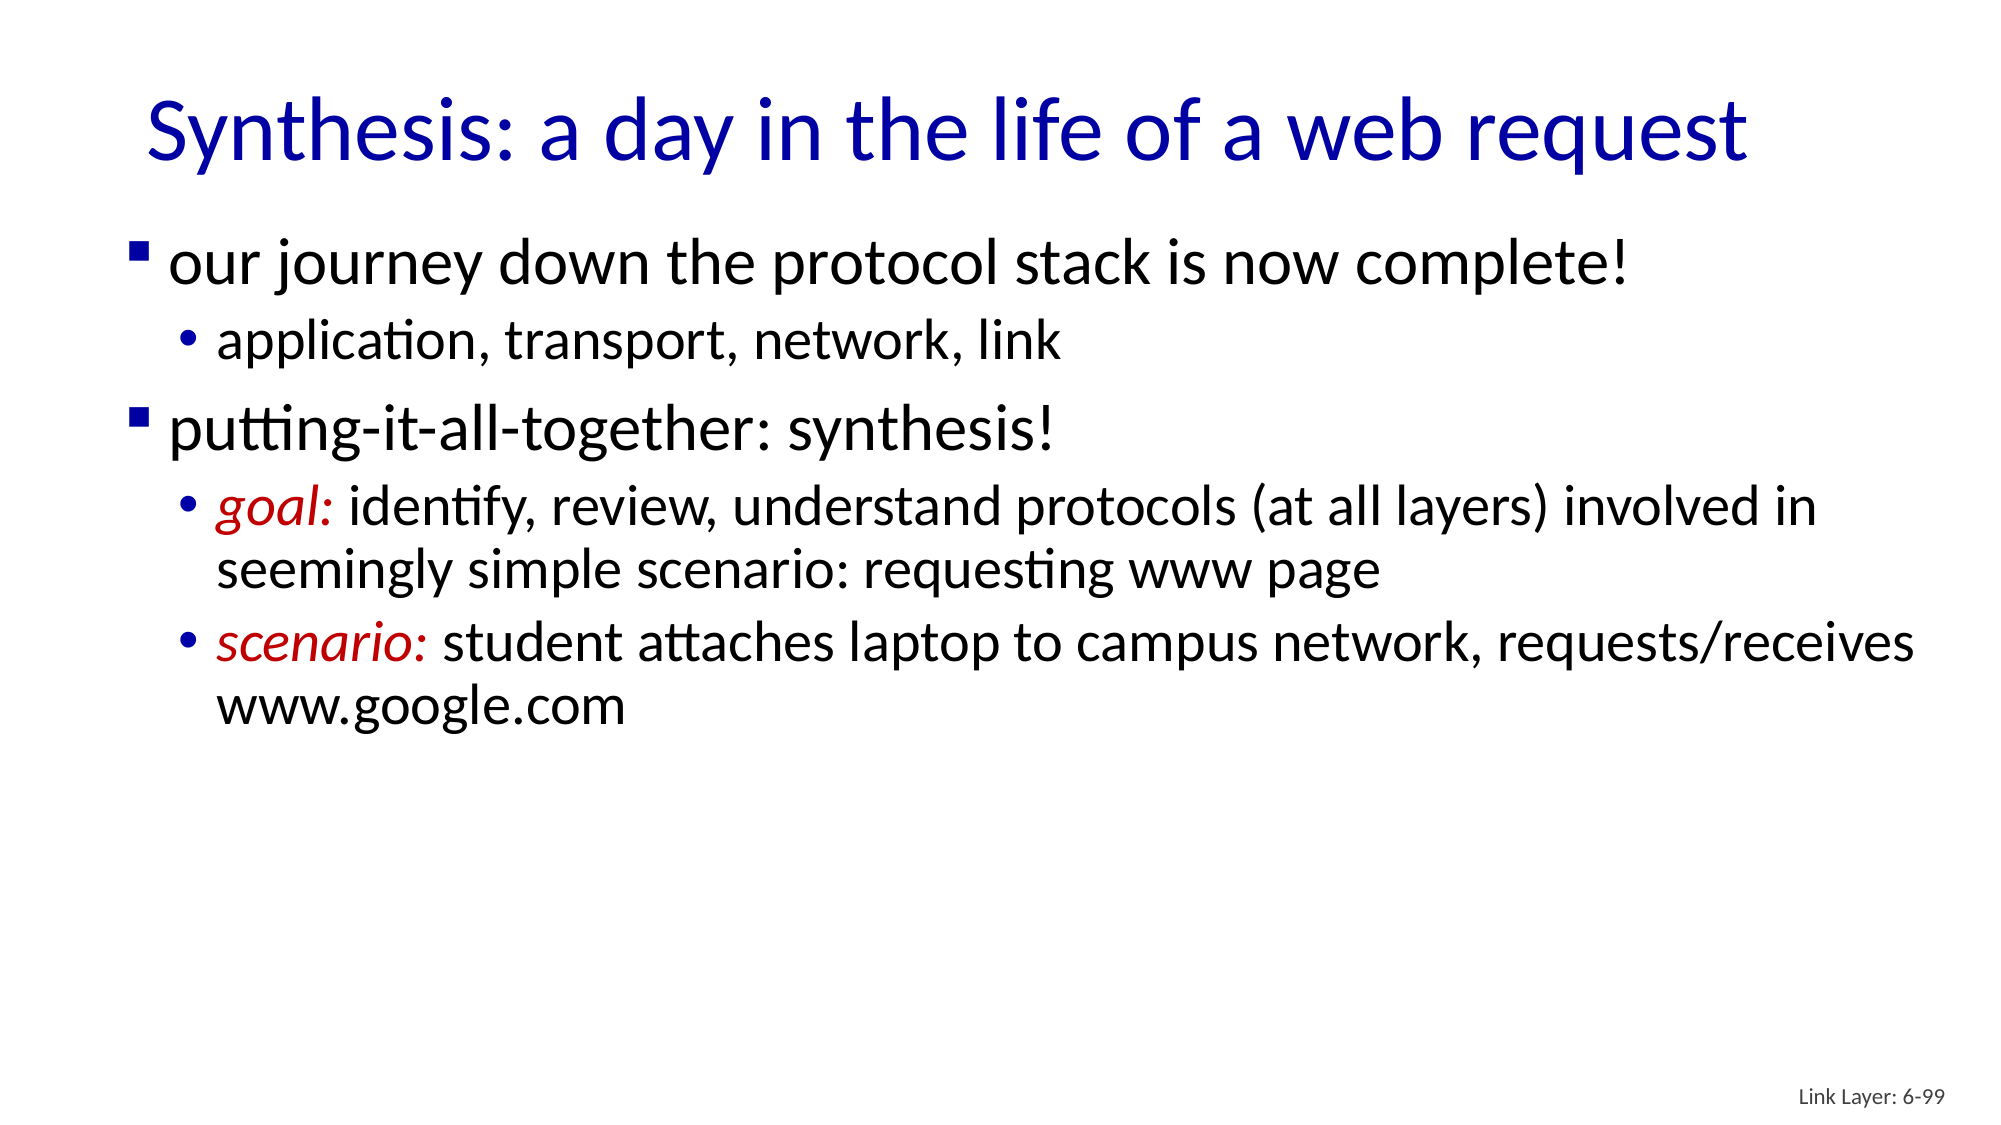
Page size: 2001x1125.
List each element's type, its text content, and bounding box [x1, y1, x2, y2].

slide_number Link Layer: 6-99 [1510, 1065, 1961, 1125]
text_box our journey down the protocol stack is now complete! application, transport, network, link putting-it-all-together: synthesis! goal: identify, review, understand protocols (at all layers) involved in seemingly simple scenario: requesting www page scenario: student attaches laptop to campus network, requests/receives www.google.com [87, 219, 1937, 982]
title Synthesis: a day in the life of a web request [131, 57, 1857, 205]
